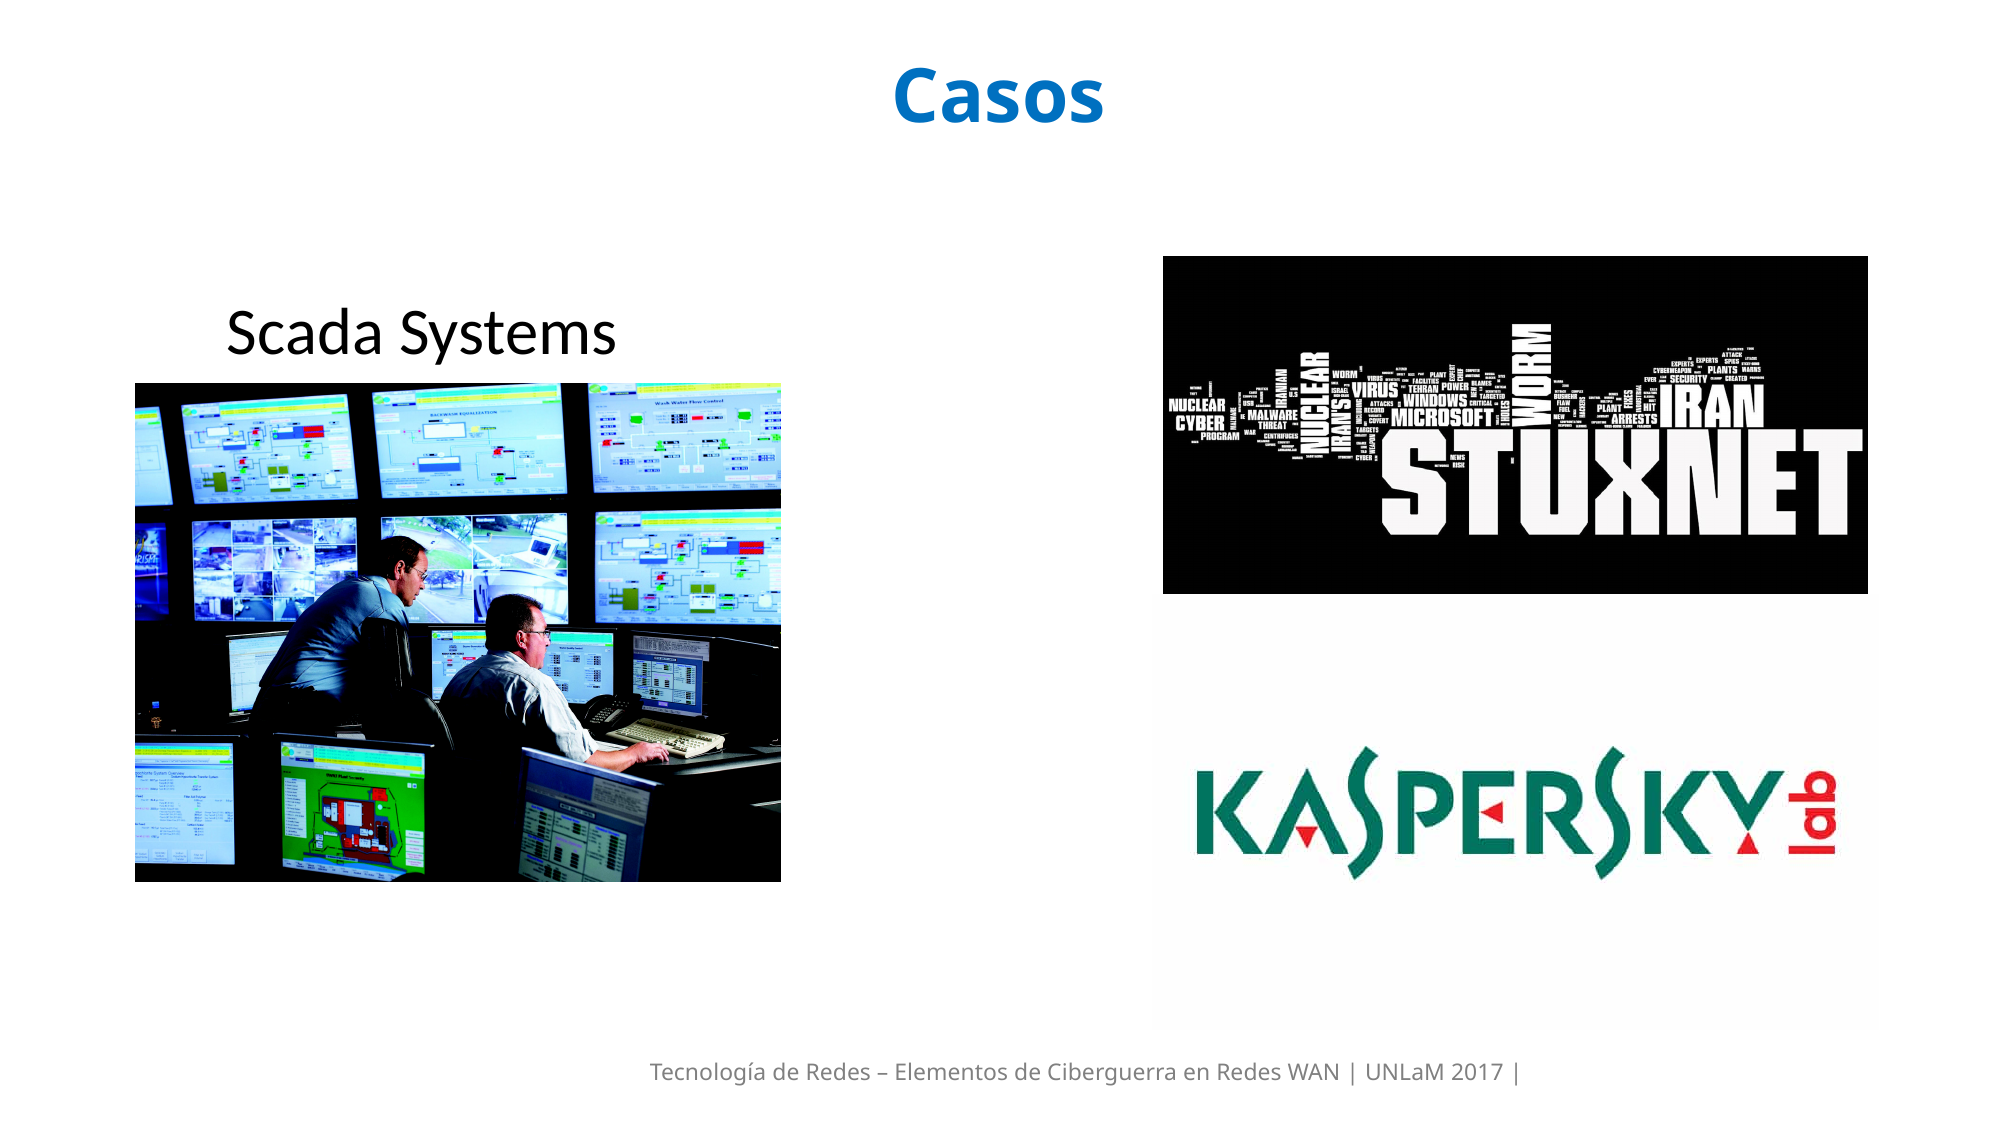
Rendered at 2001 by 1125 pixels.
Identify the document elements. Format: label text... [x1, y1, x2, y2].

text_box Casos [34, 40, 1964, 146]
picture [1152, 256, 1879, 1030]
picture [135, 382, 781, 883]
text_box Scada Systems [211, 280, 894, 376]
footer Tecnología de Redes – Elementos de Ciberguerra en Redes WAN | UNLaM 2017 | [634, 1042, 1605, 1103]
